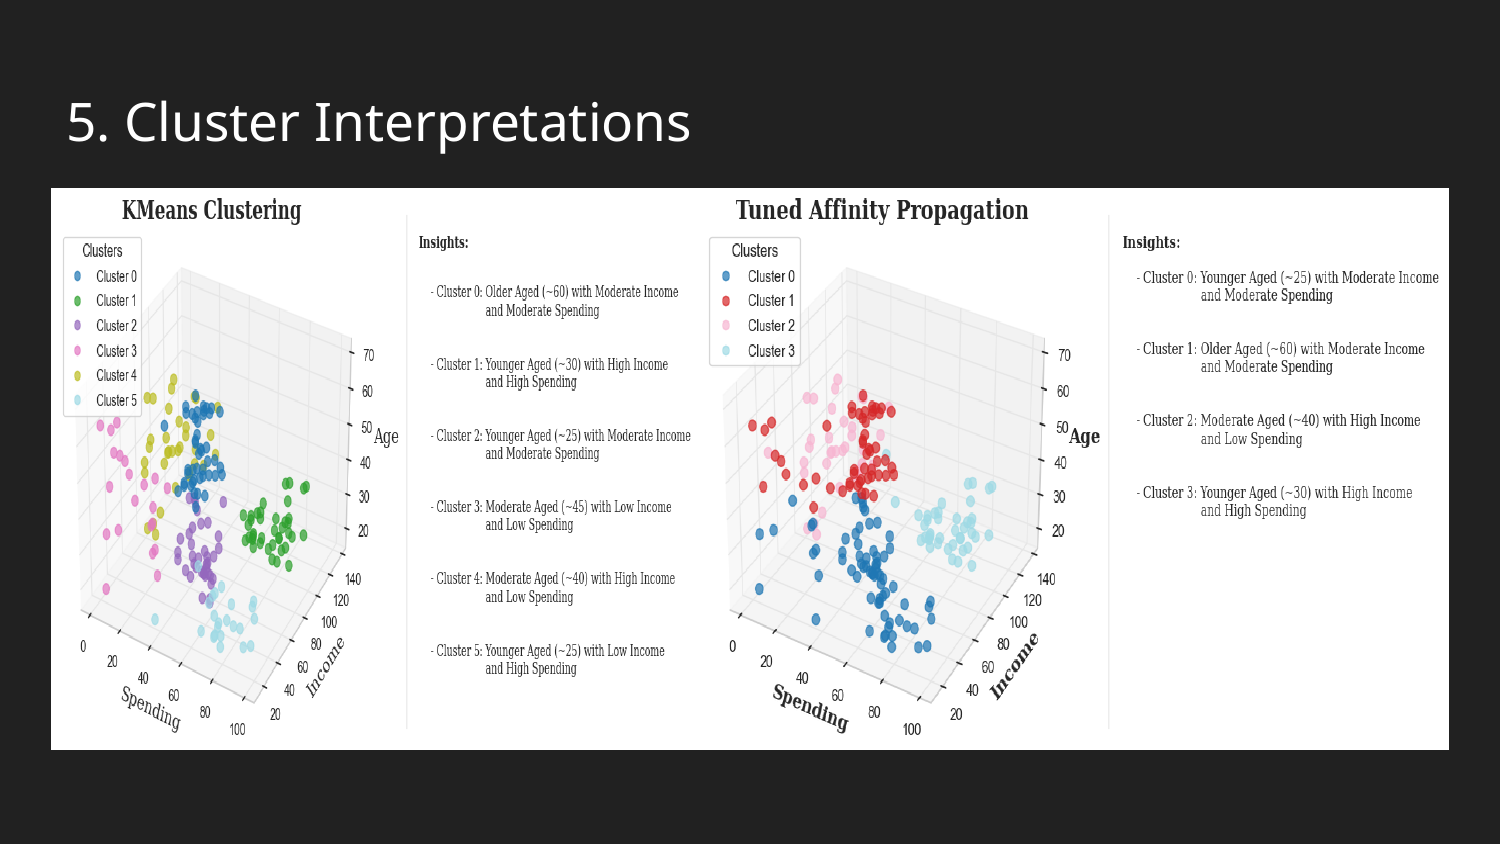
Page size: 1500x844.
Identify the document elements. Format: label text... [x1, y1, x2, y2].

picture [50, 188, 1450, 750]
title 5. Cluster Interpretations [51, 72, 1449, 167]
